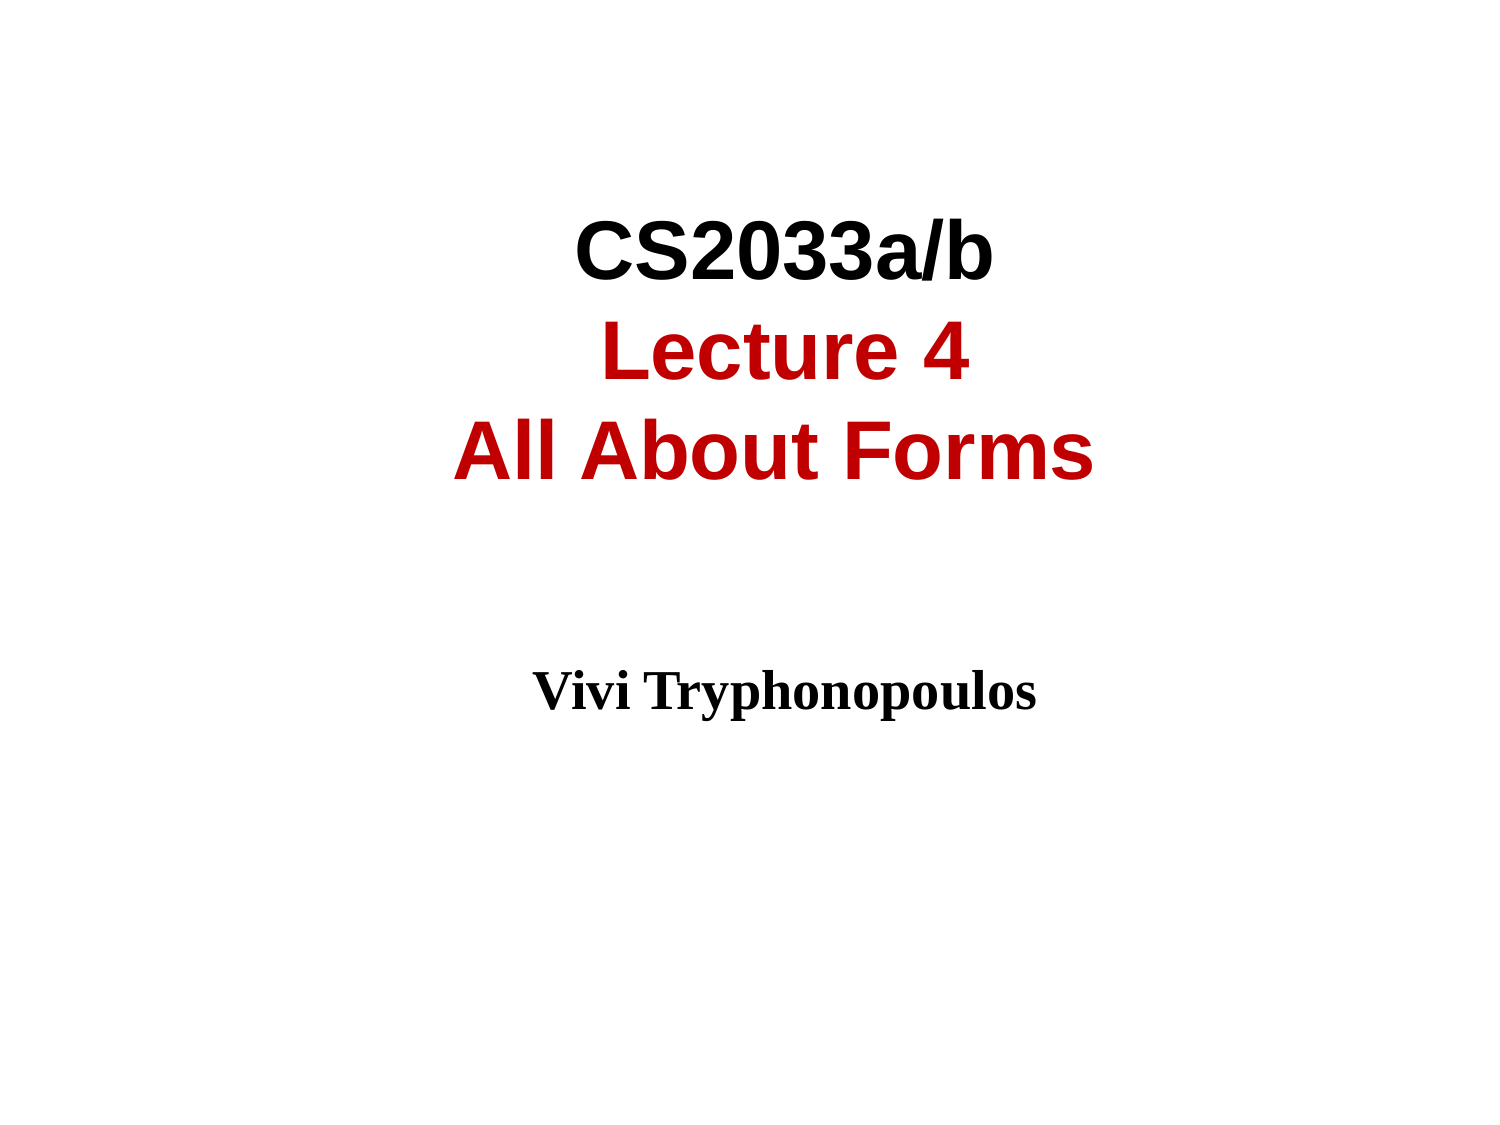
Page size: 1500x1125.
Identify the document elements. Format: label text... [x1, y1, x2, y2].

title CS2033a/b Lecture 4 All About Forms Vivi Tryphonopoulos [147, 184, 1423, 823]
